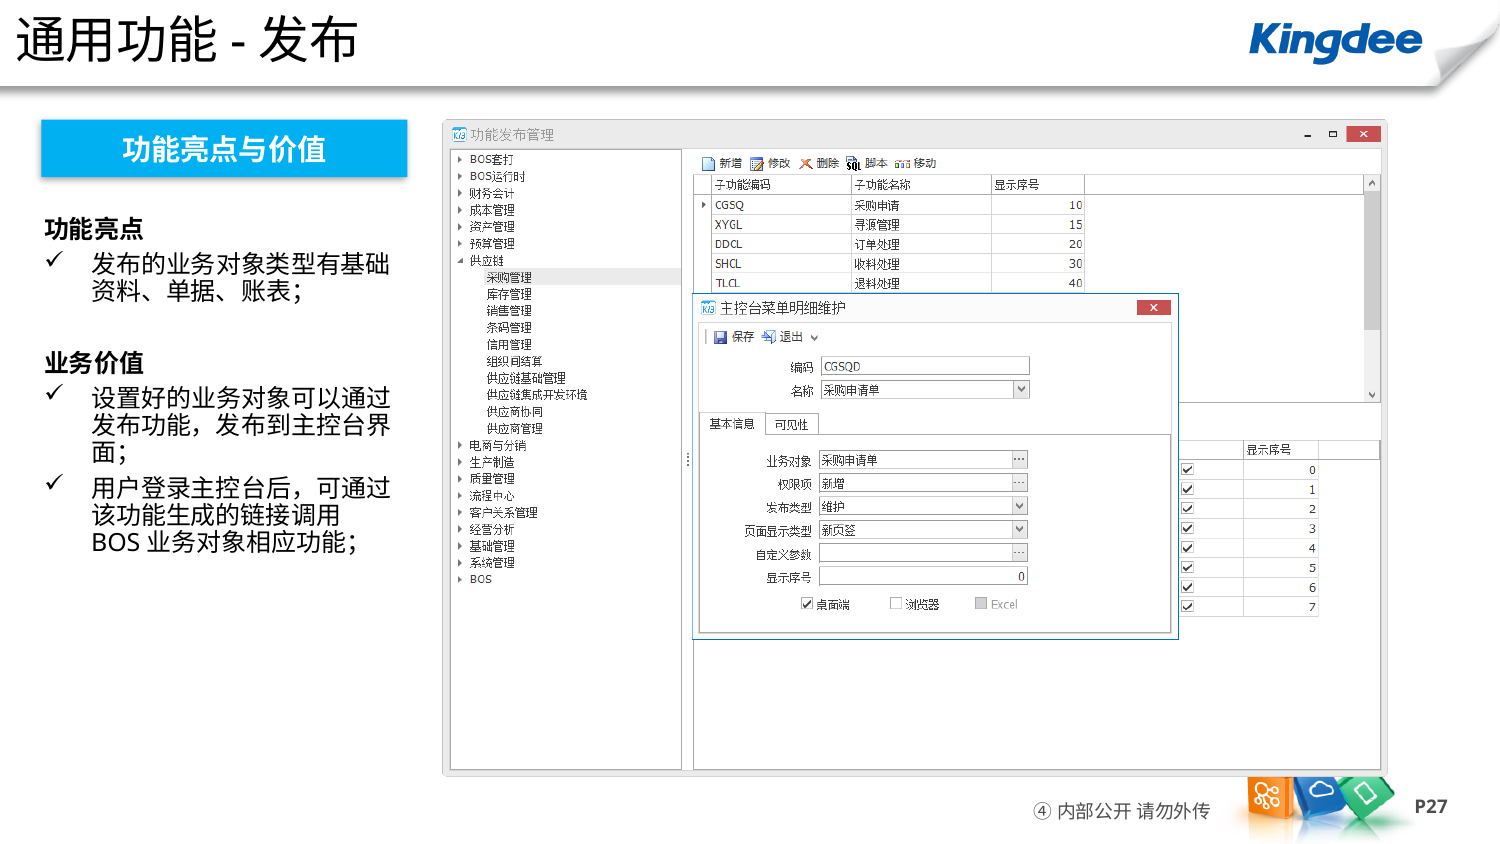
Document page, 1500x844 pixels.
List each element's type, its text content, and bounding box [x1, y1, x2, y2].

picture [0, 0, 1500, 86]
title 通用功能-发布 [0, 0, 1164, 77]
picture [442, 119, 1425, 844]
text_box 功能亮点与价值 [41, 119, 408, 178]
text_box 功能亮点 发布的业务对象类型有基础资料、单据、账表； 业务价值 设置好的业务对象可以通过发布功能，发布到主控台界面； 用户登录主控台后，可通过该功能生成的链接调用BOS业务对象相应功能； [29, 209, 408, 776]
